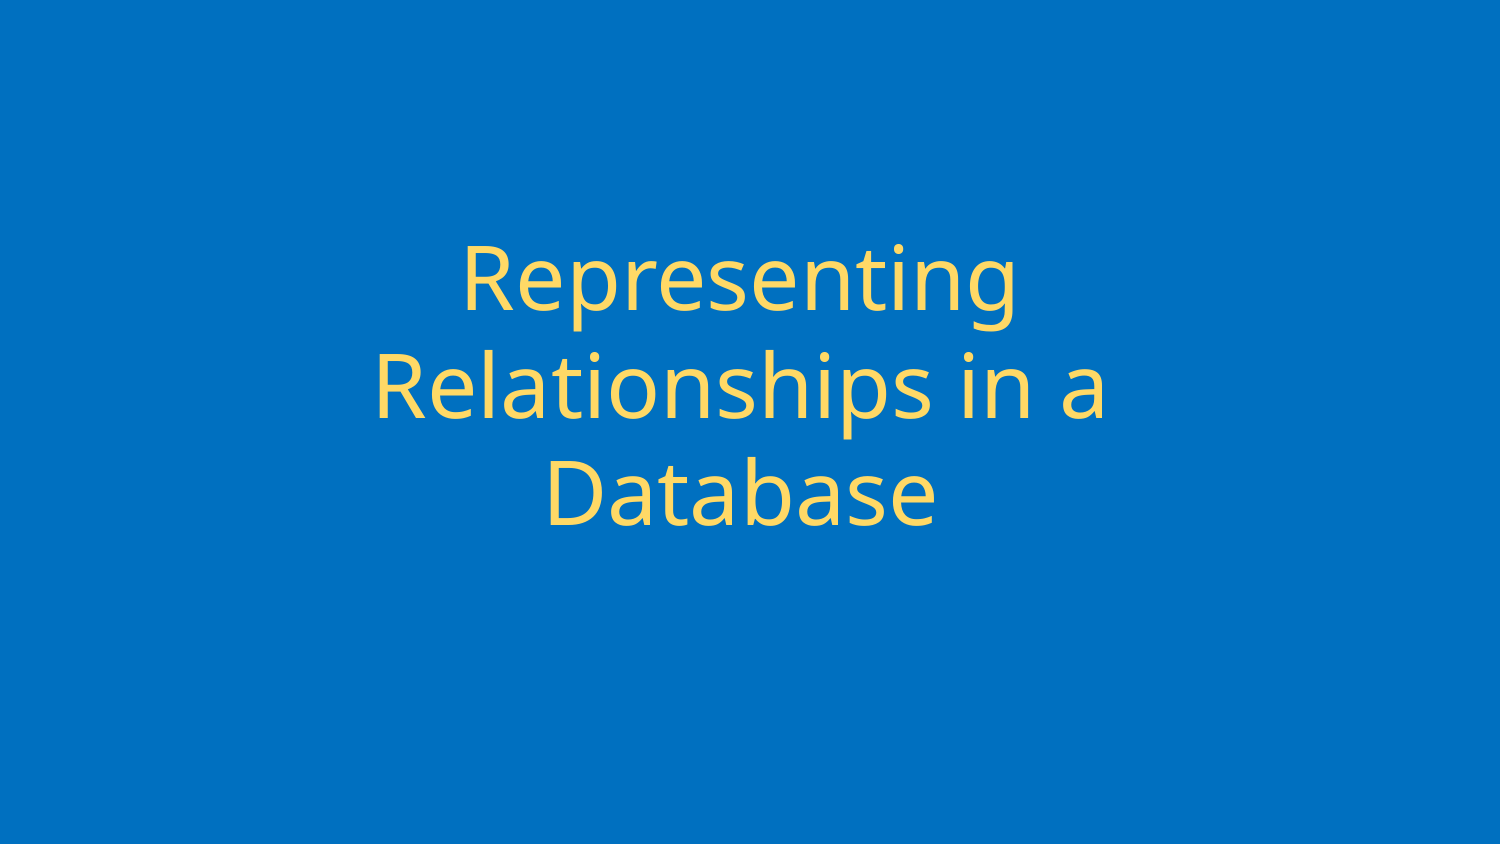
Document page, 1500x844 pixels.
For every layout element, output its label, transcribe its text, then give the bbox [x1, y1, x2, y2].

title Representing Relationships in a Database [195, 217, 1286, 548]
